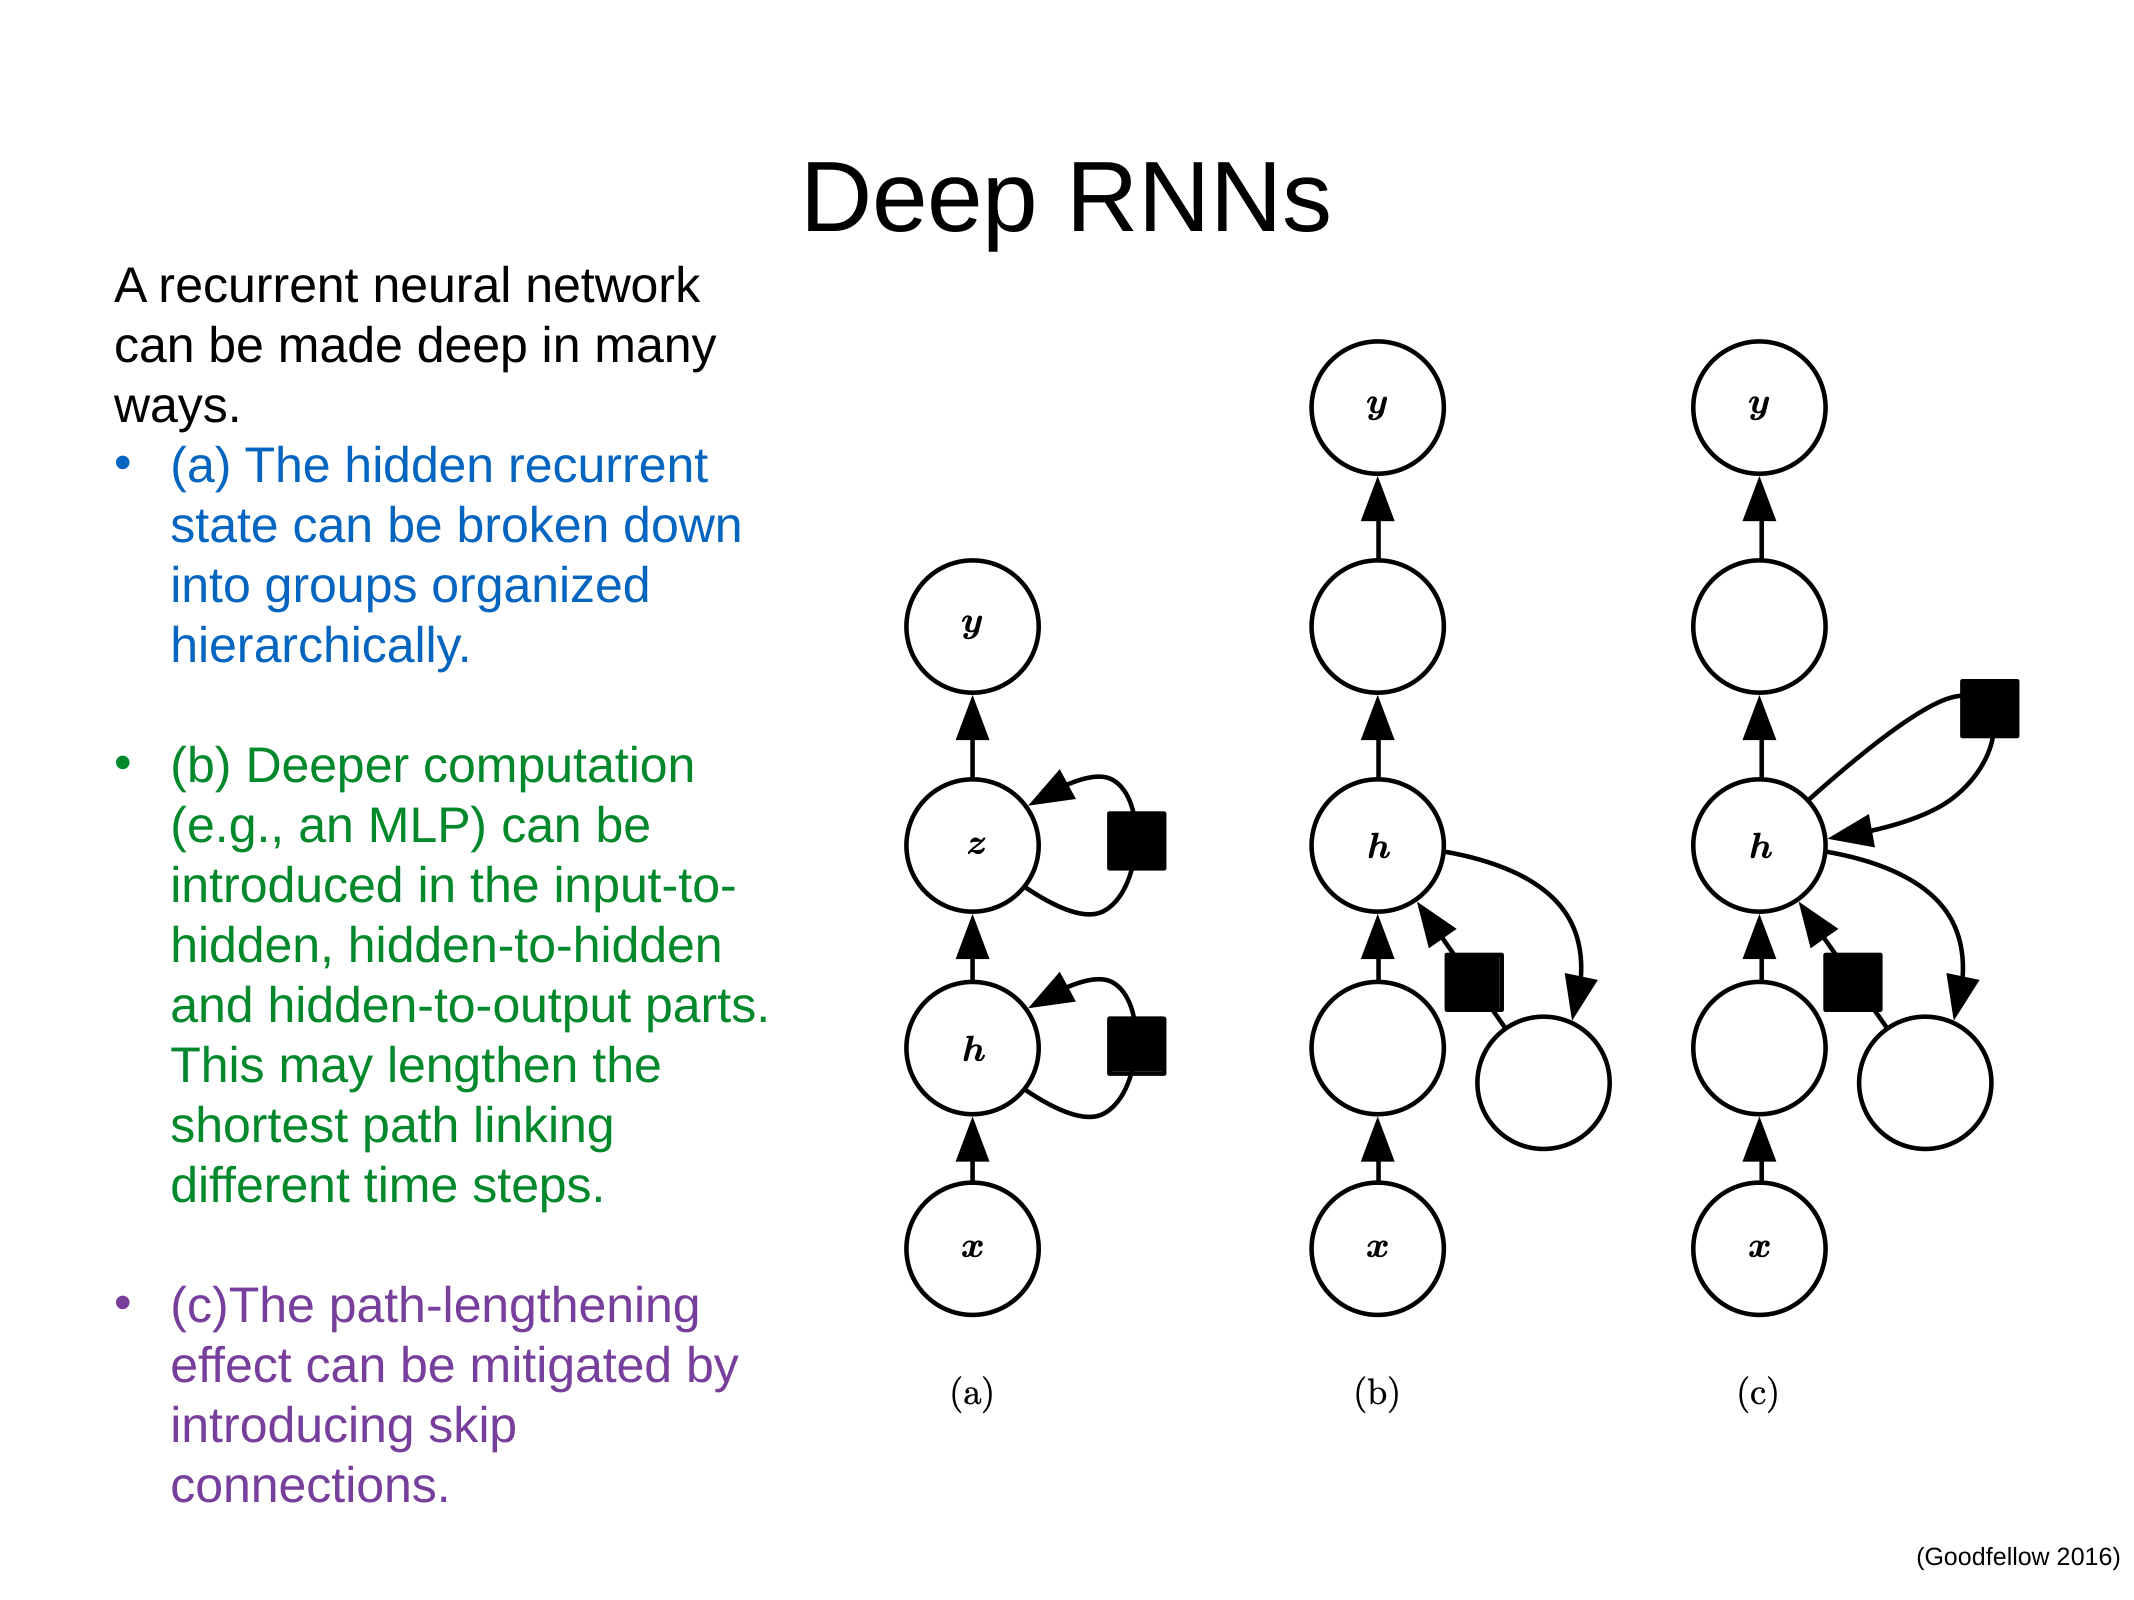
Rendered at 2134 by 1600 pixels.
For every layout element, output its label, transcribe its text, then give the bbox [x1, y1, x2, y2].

text_box A recurrent neural network can be made deep in many ways. (a) The hidden recurrent state can be broken down into groups organized hierarchically. (b) Deeper computation (e.g., an MLP) can be introduced in the input-to-hidden, hidden-to-hidden and hidden-to-output parts. This may lengthen the shortest path linking different time steps. (c)The path-lengthening effect can be mitigated by introducing skip connections. [105, 244, 782, 1521]
picture [891, 328, 2028, 1432]
title Deep RNNs [155, 72, 1978, 311]
